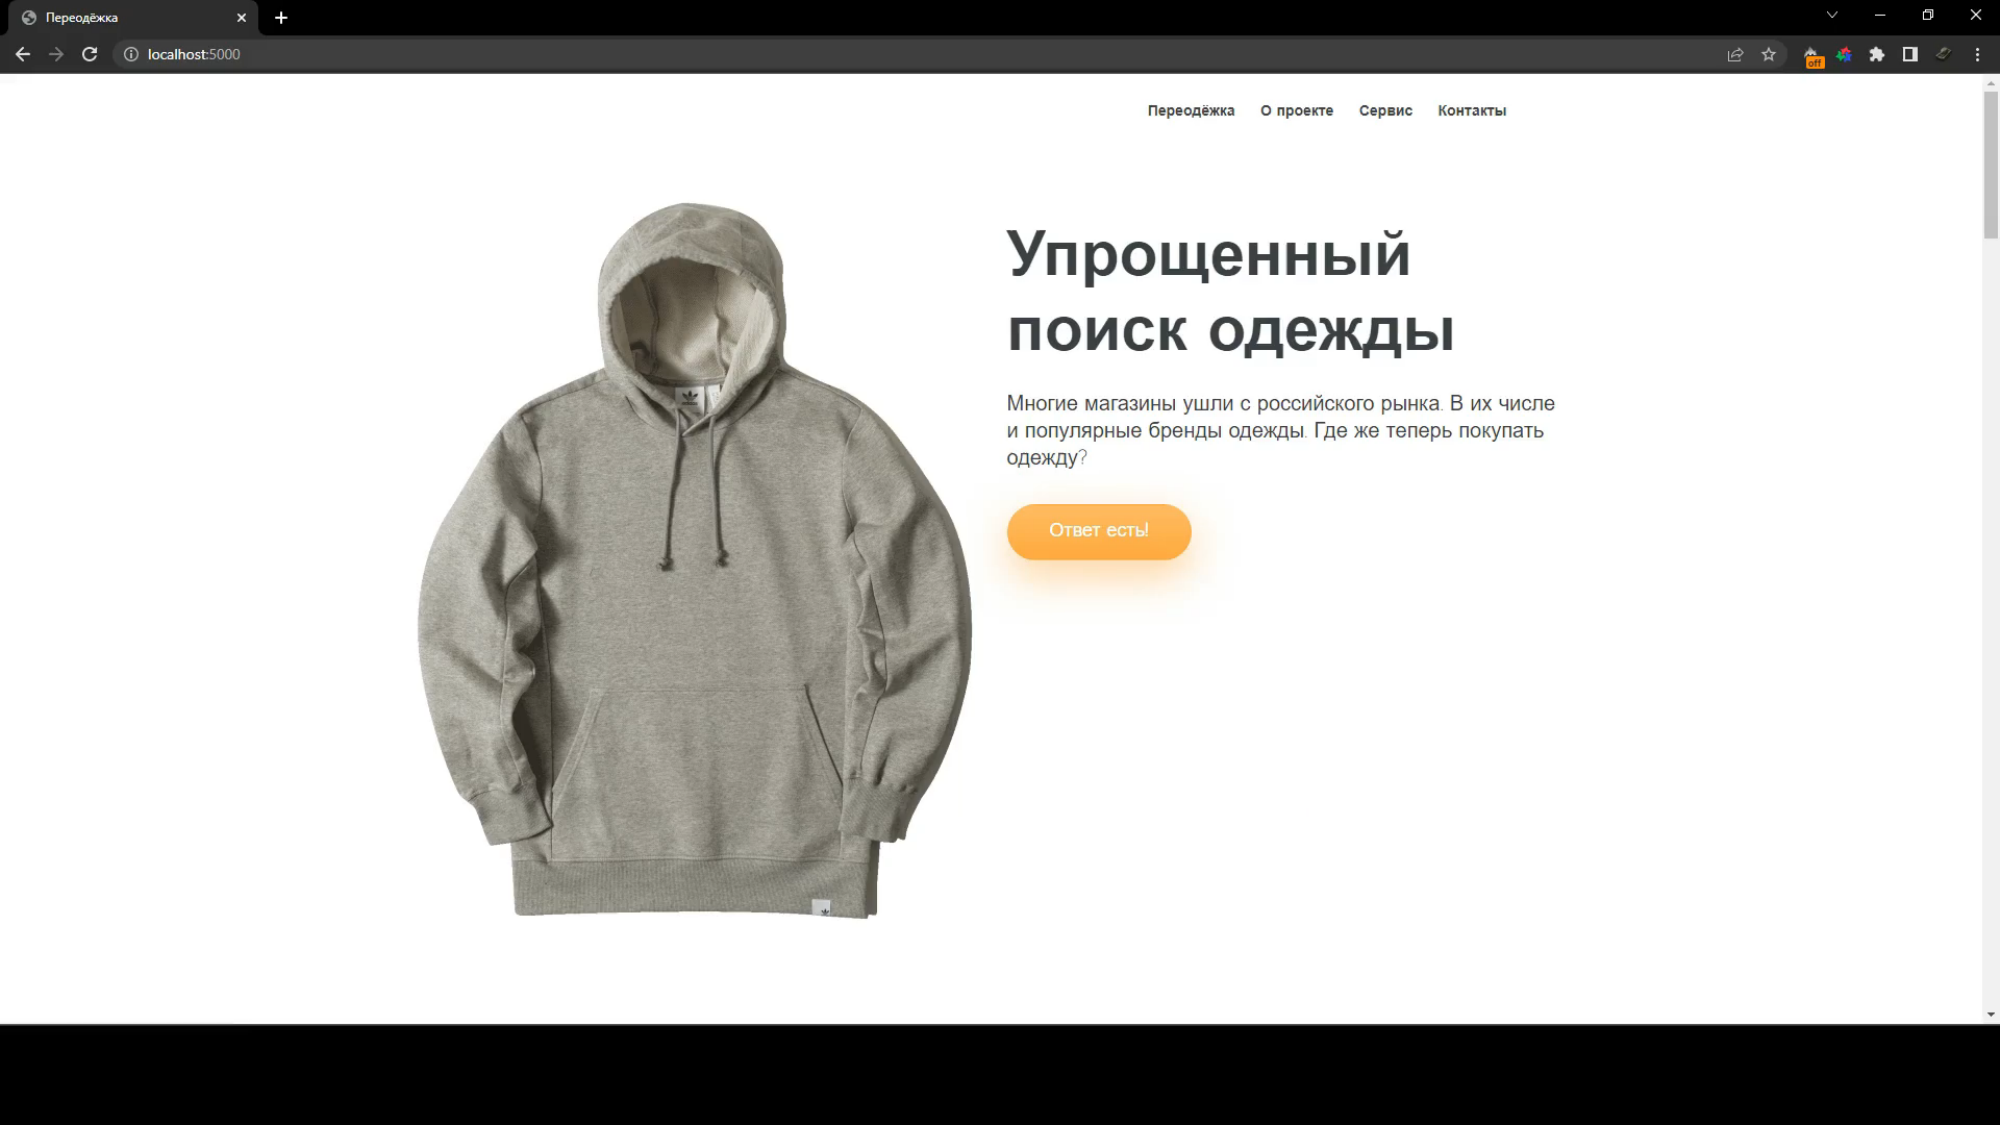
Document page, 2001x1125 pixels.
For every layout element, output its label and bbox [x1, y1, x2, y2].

text_box [0, 0, 2000, 1125]
